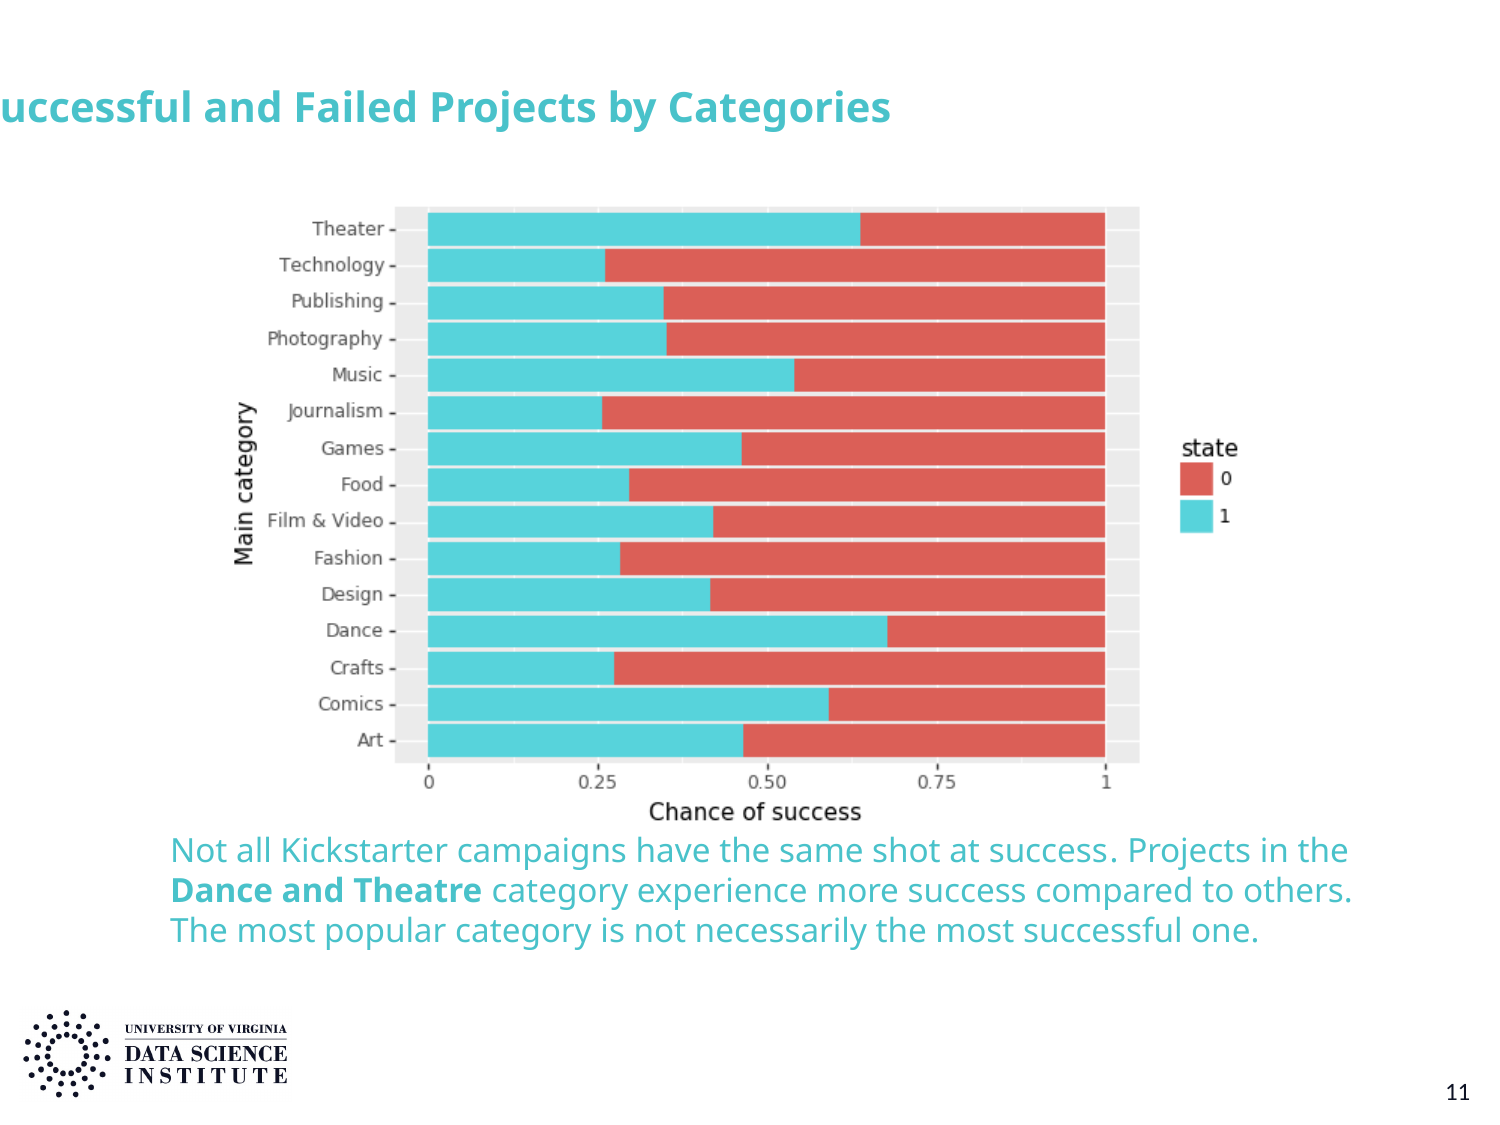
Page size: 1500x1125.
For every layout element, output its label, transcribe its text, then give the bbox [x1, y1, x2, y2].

text_box Not all Kickstarter campaigns have the same shot at success. Projects in the Dance and Theatre category experience more success compared to others. The most popular category is not necessarily the most successful one. [155, 822, 1374, 957]
picture [221, 189, 1278, 840]
slide_number 11 [1414, 1067, 1486, 1113]
text_box Successful and Failed Projects by Categories [0, 73, 931, 189]
picture [19, 1006, 292, 1102]
